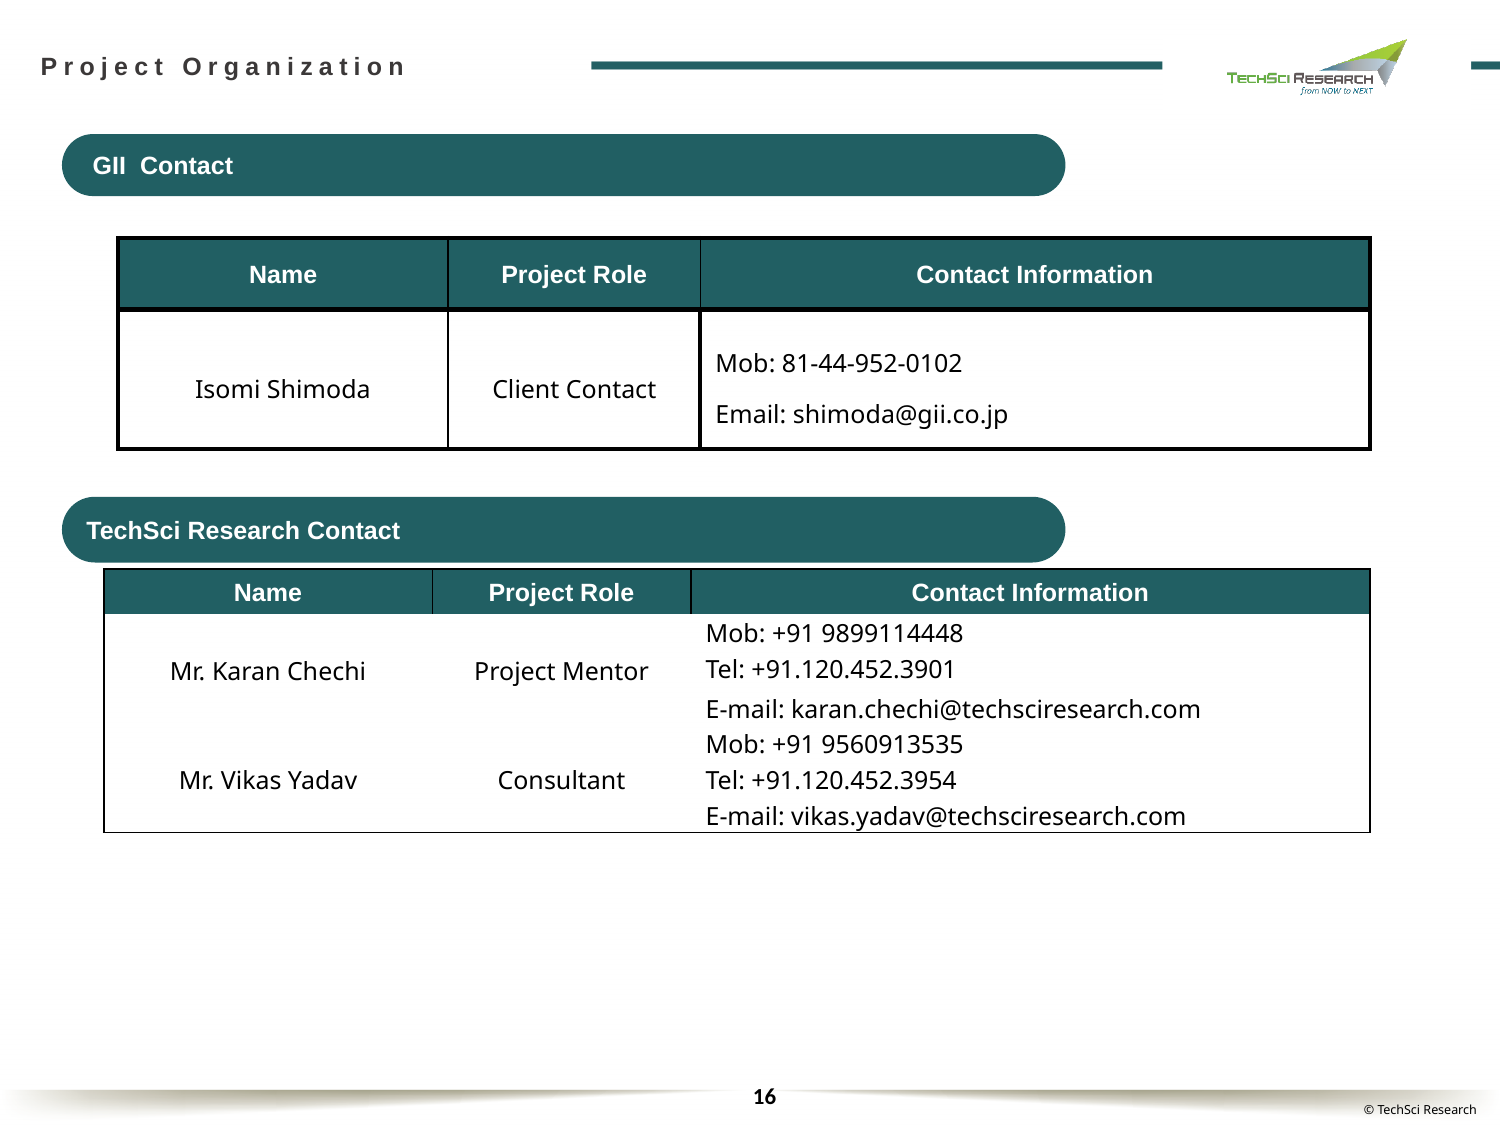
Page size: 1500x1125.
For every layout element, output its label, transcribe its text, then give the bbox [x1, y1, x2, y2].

table_cell Isomi Shimoda [120, 312, 447, 447]
table_header Project Role [449, 240, 700, 307]
table_header Name [120, 240, 447, 307]
table_header Name [105, 570, 432, 614]
table_cell Client Contact [449, 312, 698, 447]
table_cell Mr. Karan Chechi [105, 614, 433, 726]
table_cell Project Mentor [433, 614, 691, 726]
text_box TechSci Research Contact [60, 495, 1068, 565]
list Project Organization [25, 29, 1316, 105]
picture [0, 0, 1500, 1125]
table_cell Mr. Vikas Yadav [105, 726, 433, 832]
table_header Contact Information [692, 570, 1369, 614]
table_cell Tel: +91.120.452.3954 [691, 761, 1369, 797]
table_cell Mob: +91 9560913535 [691, 726, 1369, 761]
table_cell Mob: +91 9899114448 [691, 614, 1369, 650]
table_cell Mob: 81-44-952-0102 Email: shimoda@gii.co.jp [702, 312, 1368, 447]
table_cell Consultant [433, 726, 691, 832]
table_cell Tel: +91.120.452.3901 [691, 650, 1369, 686]
text_box GII Contact [60, 132, 1068, 198]
table_header Project Role [433, 570, 690, 614]
table_header Contact Information [701, 240, 1368, 307]
table_cell E-mail: vikas.yadav@techsciresearch.com [691, 797, 1369, 832]
table_cell E-mail: karan.chechi@techsciresearch.com [691, 686, 1369, 726]
